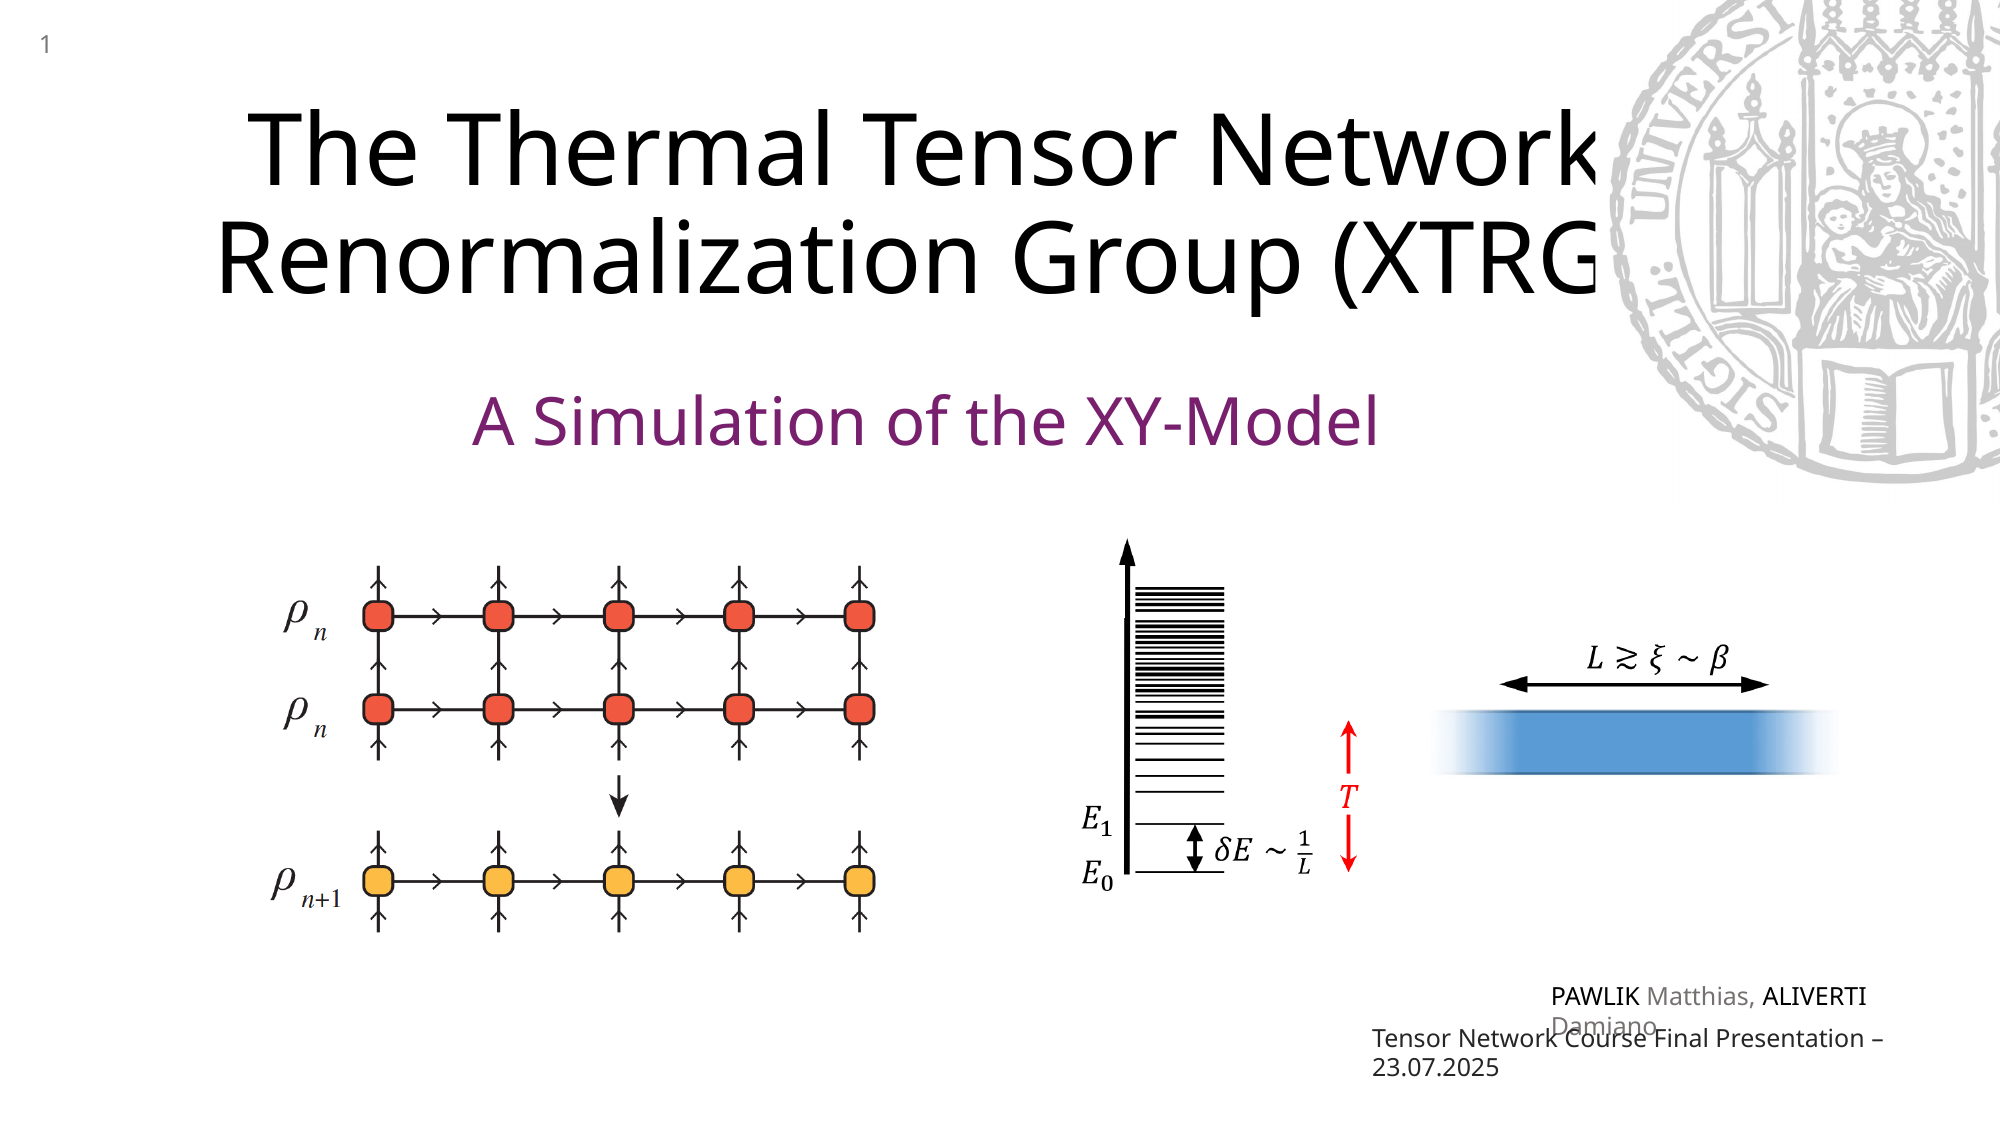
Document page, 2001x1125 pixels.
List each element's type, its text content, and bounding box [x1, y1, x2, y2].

title The Thermal Tensor Network Renormalization Group (XTRG) [177, 32, 1594, 323]
subtitle A Simulation of the XY-Model [412, 380, 1443, 544]
text_box Tensor Network Course Final Presentation – 23.07.2025 [1357, 1014, 2000, 1125]
slide_number 1 [23, 15, 66, 76]
picture [1054, 534, 1845, 900]
picture [1594, 0, 2000, 505]
picture [259, 558, 903, 949]
text_box PAWLIK Matthias, ALIVERTI Damiano [1536, 972, 1919, 1014]
